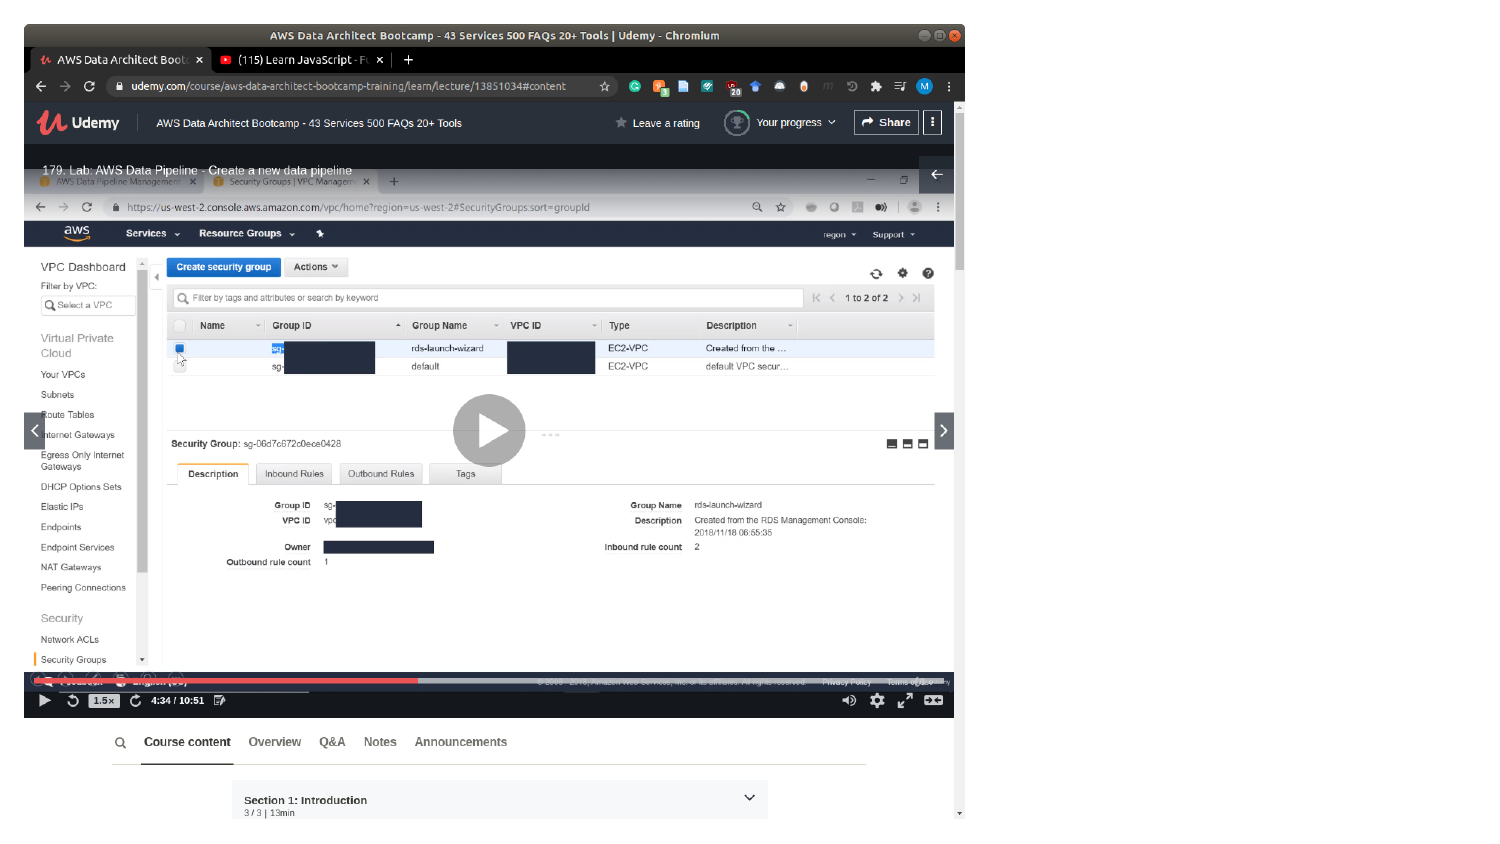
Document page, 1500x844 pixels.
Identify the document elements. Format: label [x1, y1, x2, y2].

picture [24, 24, 966, 819]
